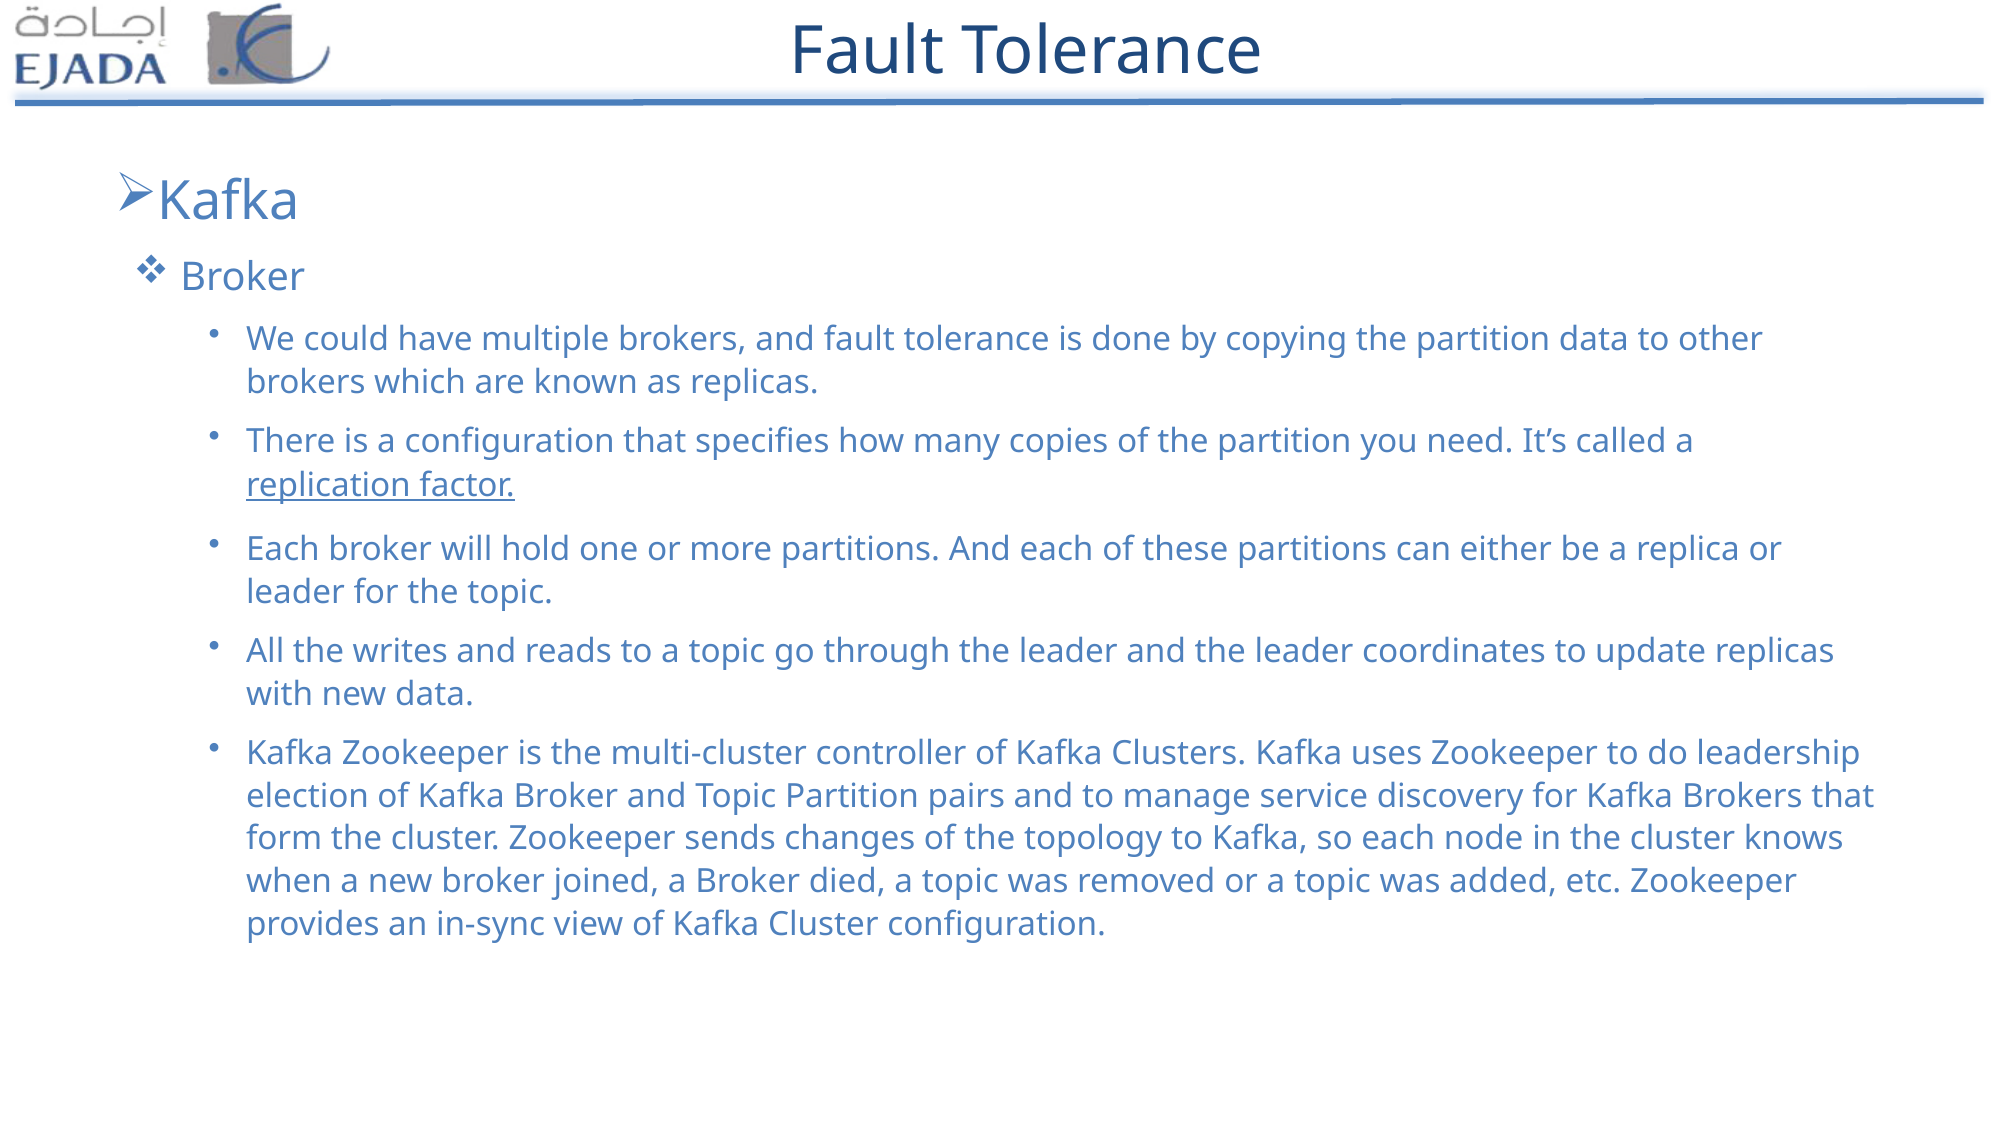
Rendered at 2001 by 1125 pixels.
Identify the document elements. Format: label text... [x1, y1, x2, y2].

title Fault Tolerance [420, 0, 1634, 109]
picture [0, 0, 339, 103]
list Kafka Broker We could have multiple brokers, and fault tolerance is done by copying the partition data to other brokers which are known as replicas. There is a configuration that specifies how many copies of the partition you need. It’s called a replication factor. Each broker will hold one or more partitions. And each of these partitions can either be a replica or leader for the topic. All the writes and reads to a topic go through the leader and the leader coordinates to update replicas with new data. Kafka Zookeeper is the multi-cluster controller of Kafka Clusters. Kafka uses Zookeeper to do leadership election of Kafka Broker and Topic Partition pairs and to manage service discovery for Kafka Brokers that form the cluster. Zookeeper sends changes of the topology to Kafka, so each node in the cluster knows when a new broker joined, a Broker died, a topic was removed or a topic was added, etc. Zookeeper provides an in-sync view of Kafka Cluster configuration. [99, 153, 1900, 1035]
